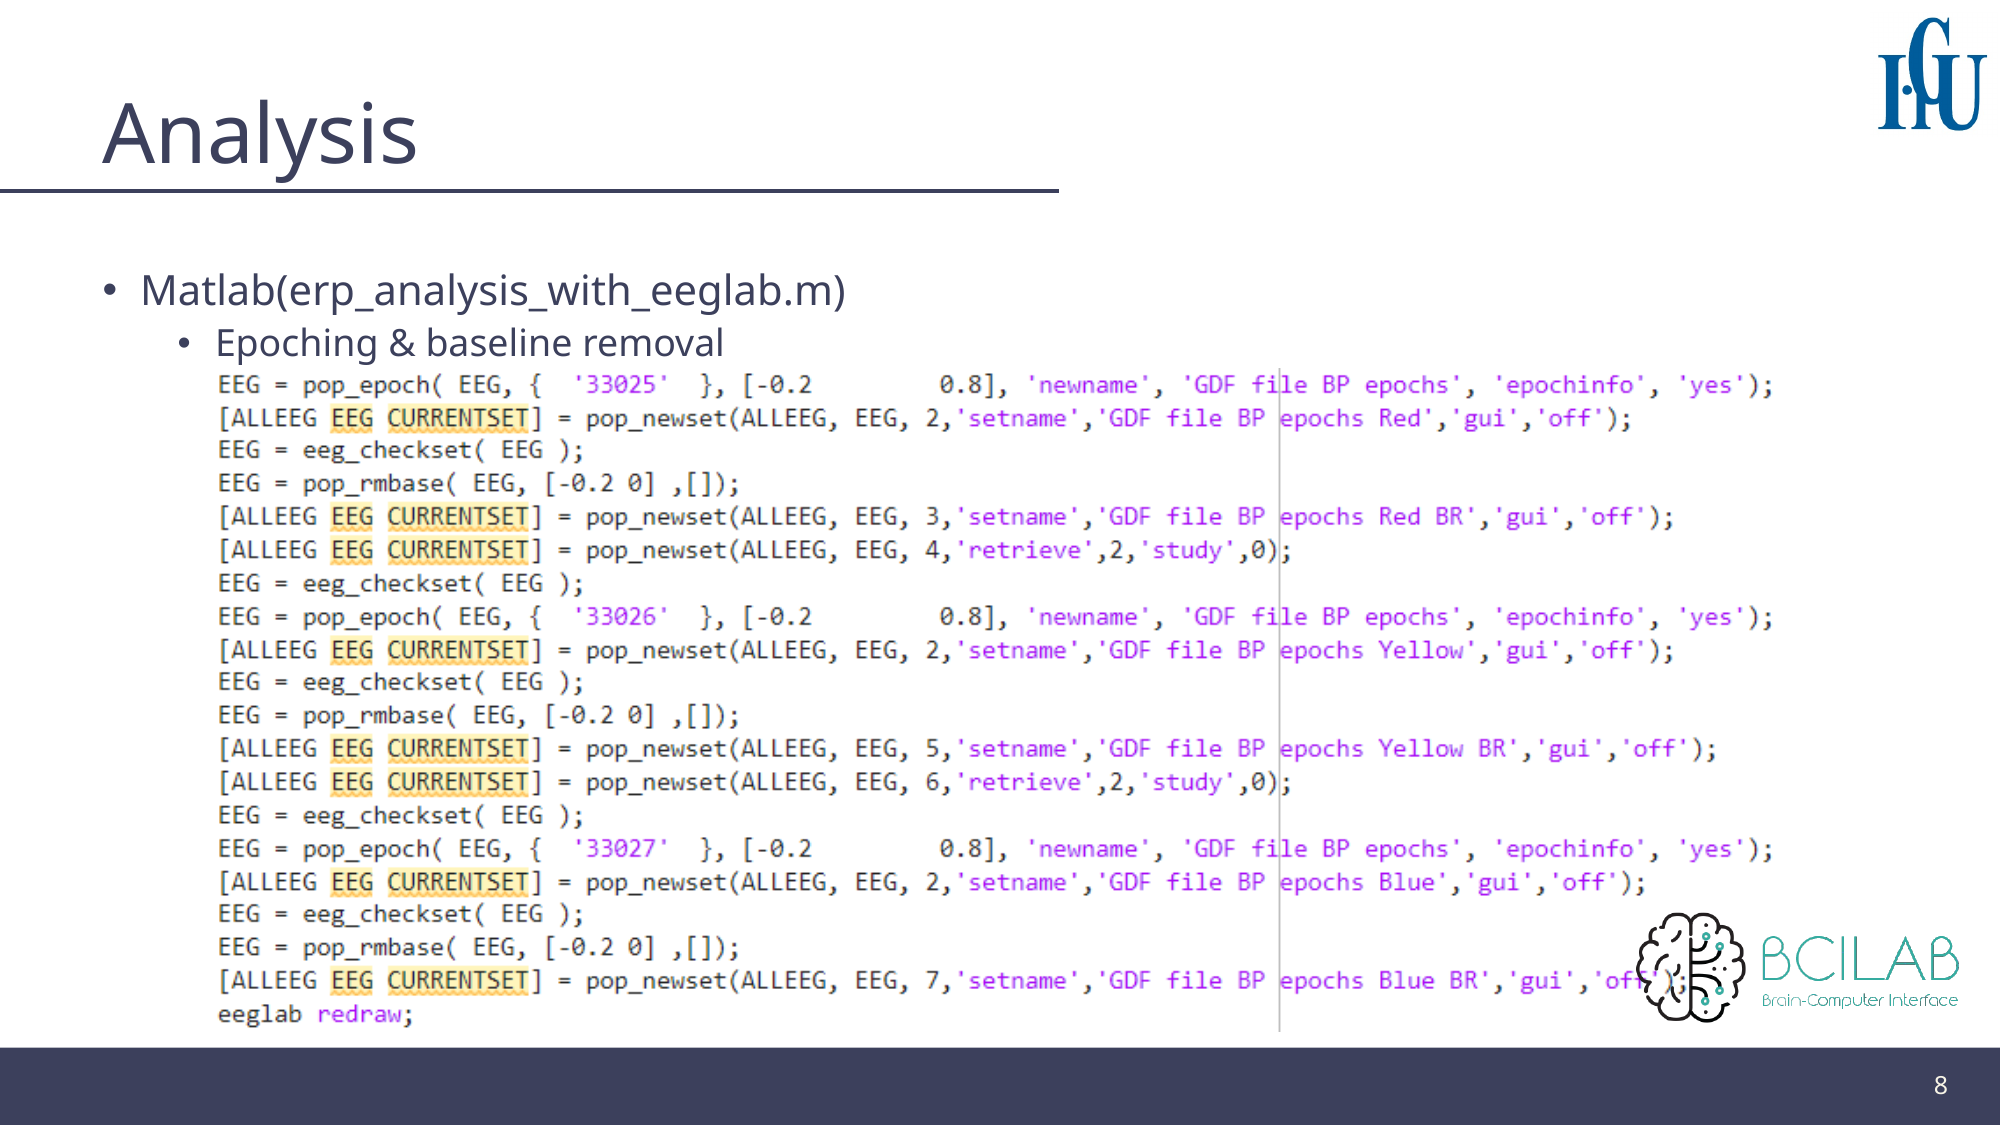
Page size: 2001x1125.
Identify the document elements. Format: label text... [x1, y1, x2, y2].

list Matlab(erp_analysis_with_eeglab.m) Epoching & baseline removal [87, 261, 1813, 1034]
slide_number 8 [1512, 1056, 1963, 1117]
picture [1870, 12, 1998, 137]
picture [211, 368, 2000, 1048]
title Analysis [87, 28, 1813, 246]
